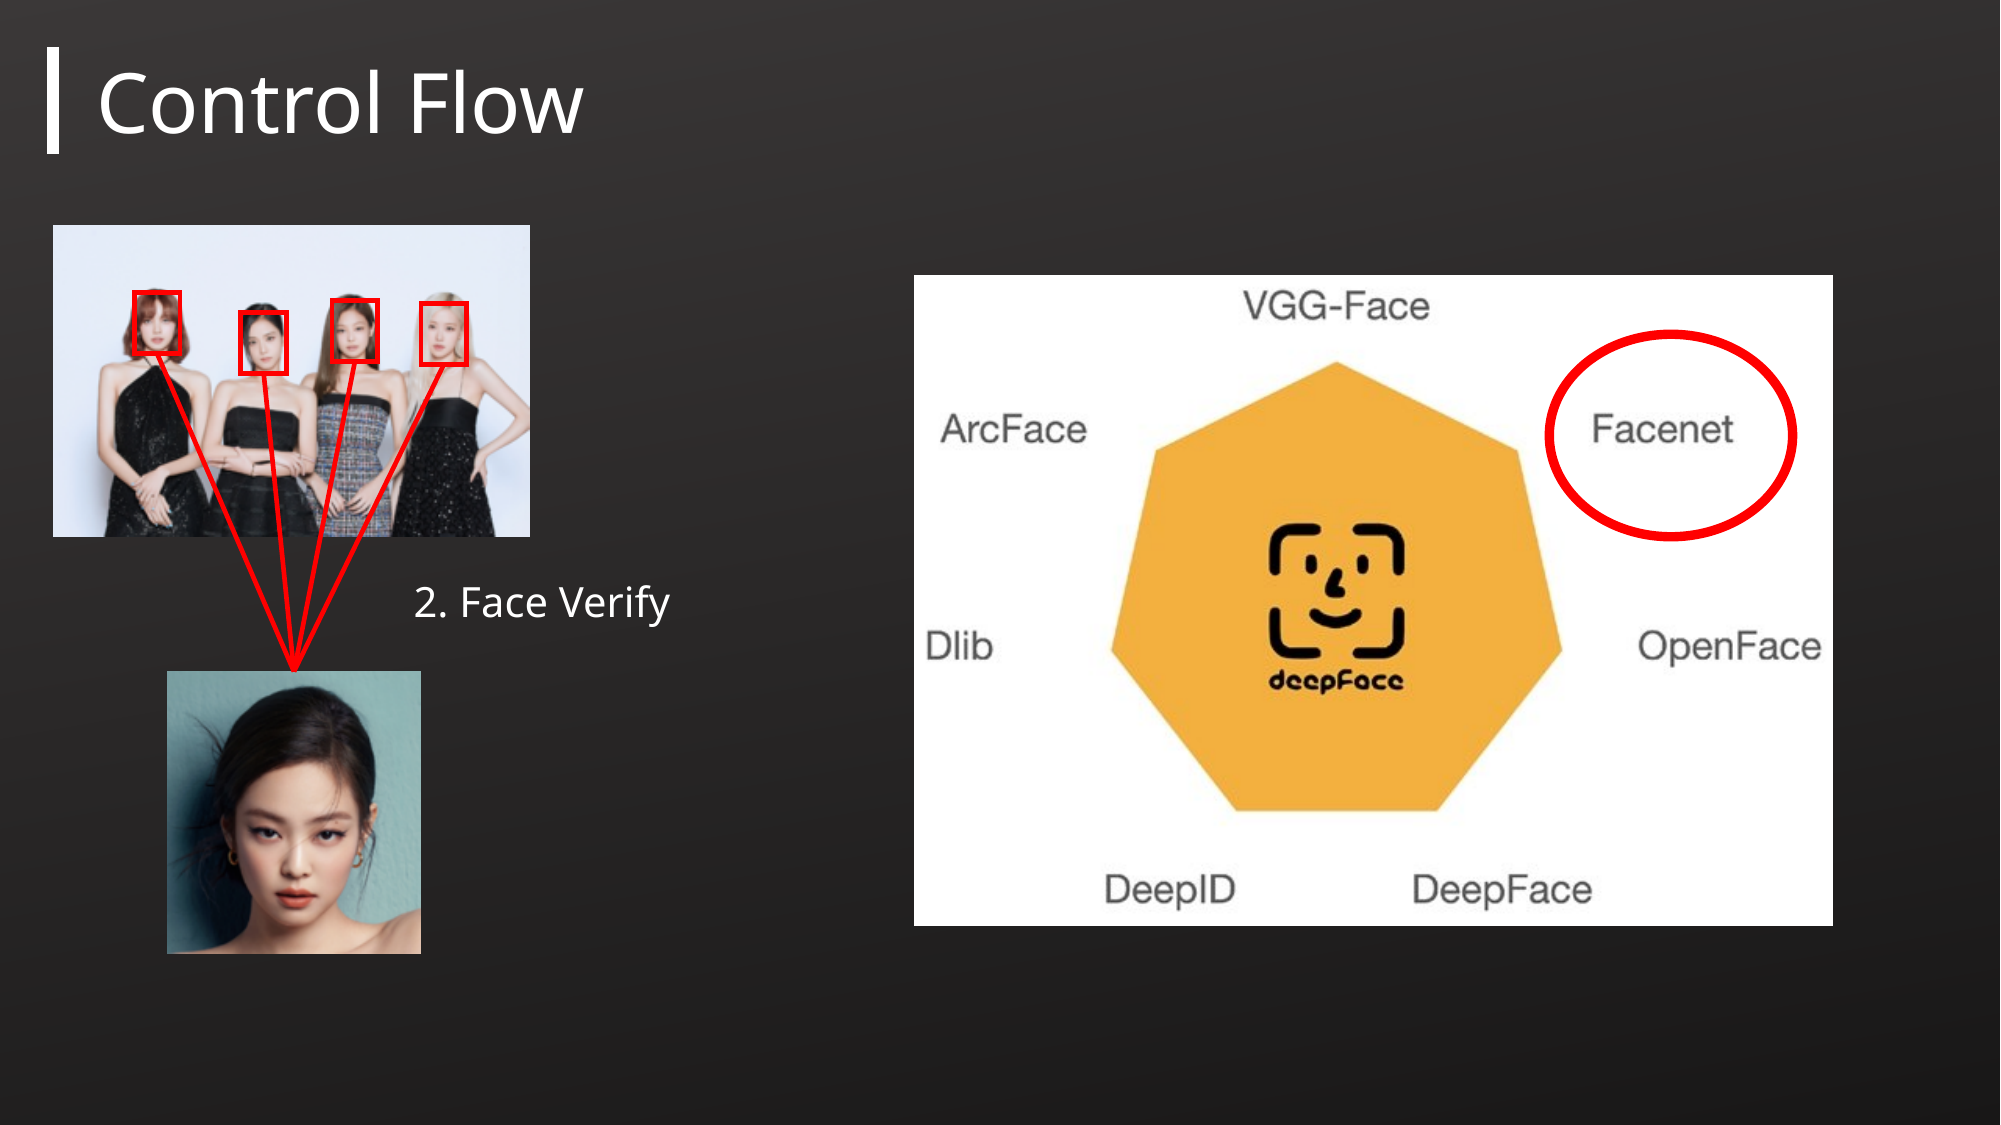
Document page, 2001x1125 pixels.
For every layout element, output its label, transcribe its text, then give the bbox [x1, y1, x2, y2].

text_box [263, 373, 293, 672]
picture [53, 225, 530, 537]
text_box 2. Face Verify [444, 567, 821, 633]
picture [914, 275, 1833, 926]
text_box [157, 353, 294, 672]
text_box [293, 364, 444, 672]
picture [167, 672, 421, 954]
text_box Control Flow [81, 42, 1083, 158]
